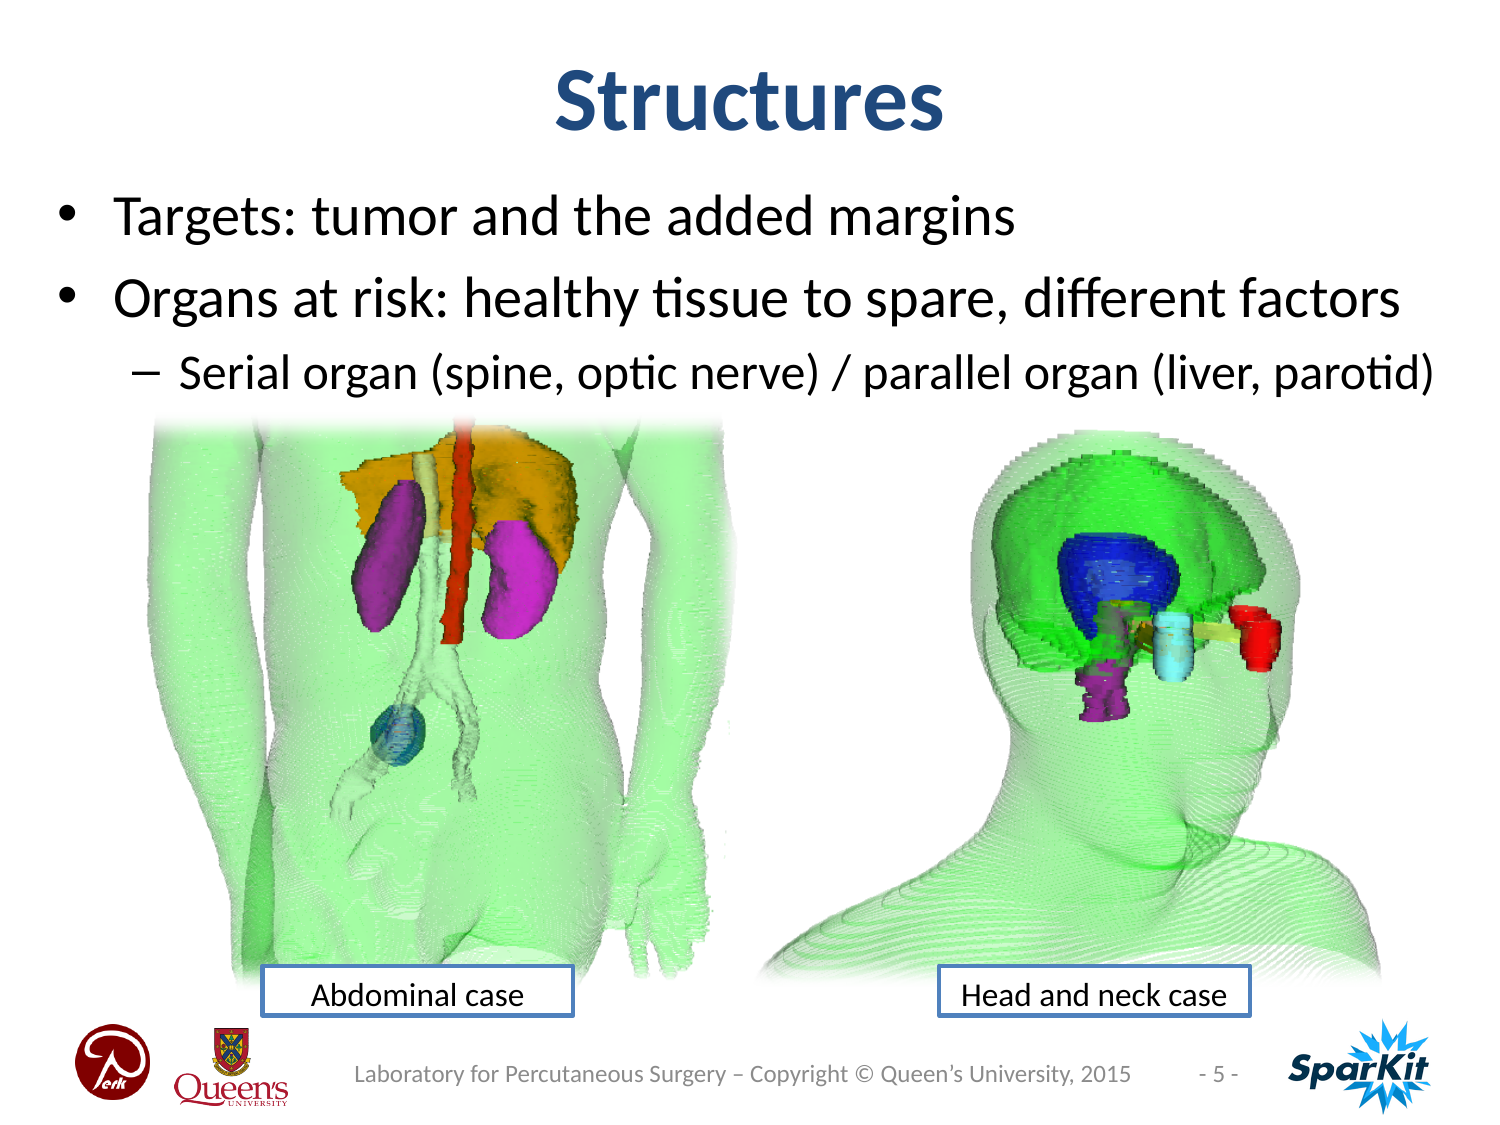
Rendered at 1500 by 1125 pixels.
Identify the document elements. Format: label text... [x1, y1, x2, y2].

text_box Head and neck case [937, 996, 1252, 1018]
text_box Targets: tumor and the added margins Organs at risk: healthy tissue to spare, different factors Serial organ (spine, optic nerve) / parallel organ (liver, parotid) [42, 170, 1456, 938]
picture [745, 410, 1451, 988]
picture [75, 1024, 150, 1100]
slide_number - 5 - [1175, 1042, 1263, 1103]
picture [1287, 1018, 1431, 1115]
text_box Structures [7, 0, 1493, 188]
footer Laboratory for Percutaneous Surgery – Copyright © Queen’s University, 2015 [312, 1042, 1175, 1103]
picture [95, 412, 744, 991]
picture [174, 1028, 288, 1106]
text_box Abdominal case [260, 999, 575, 1018]
